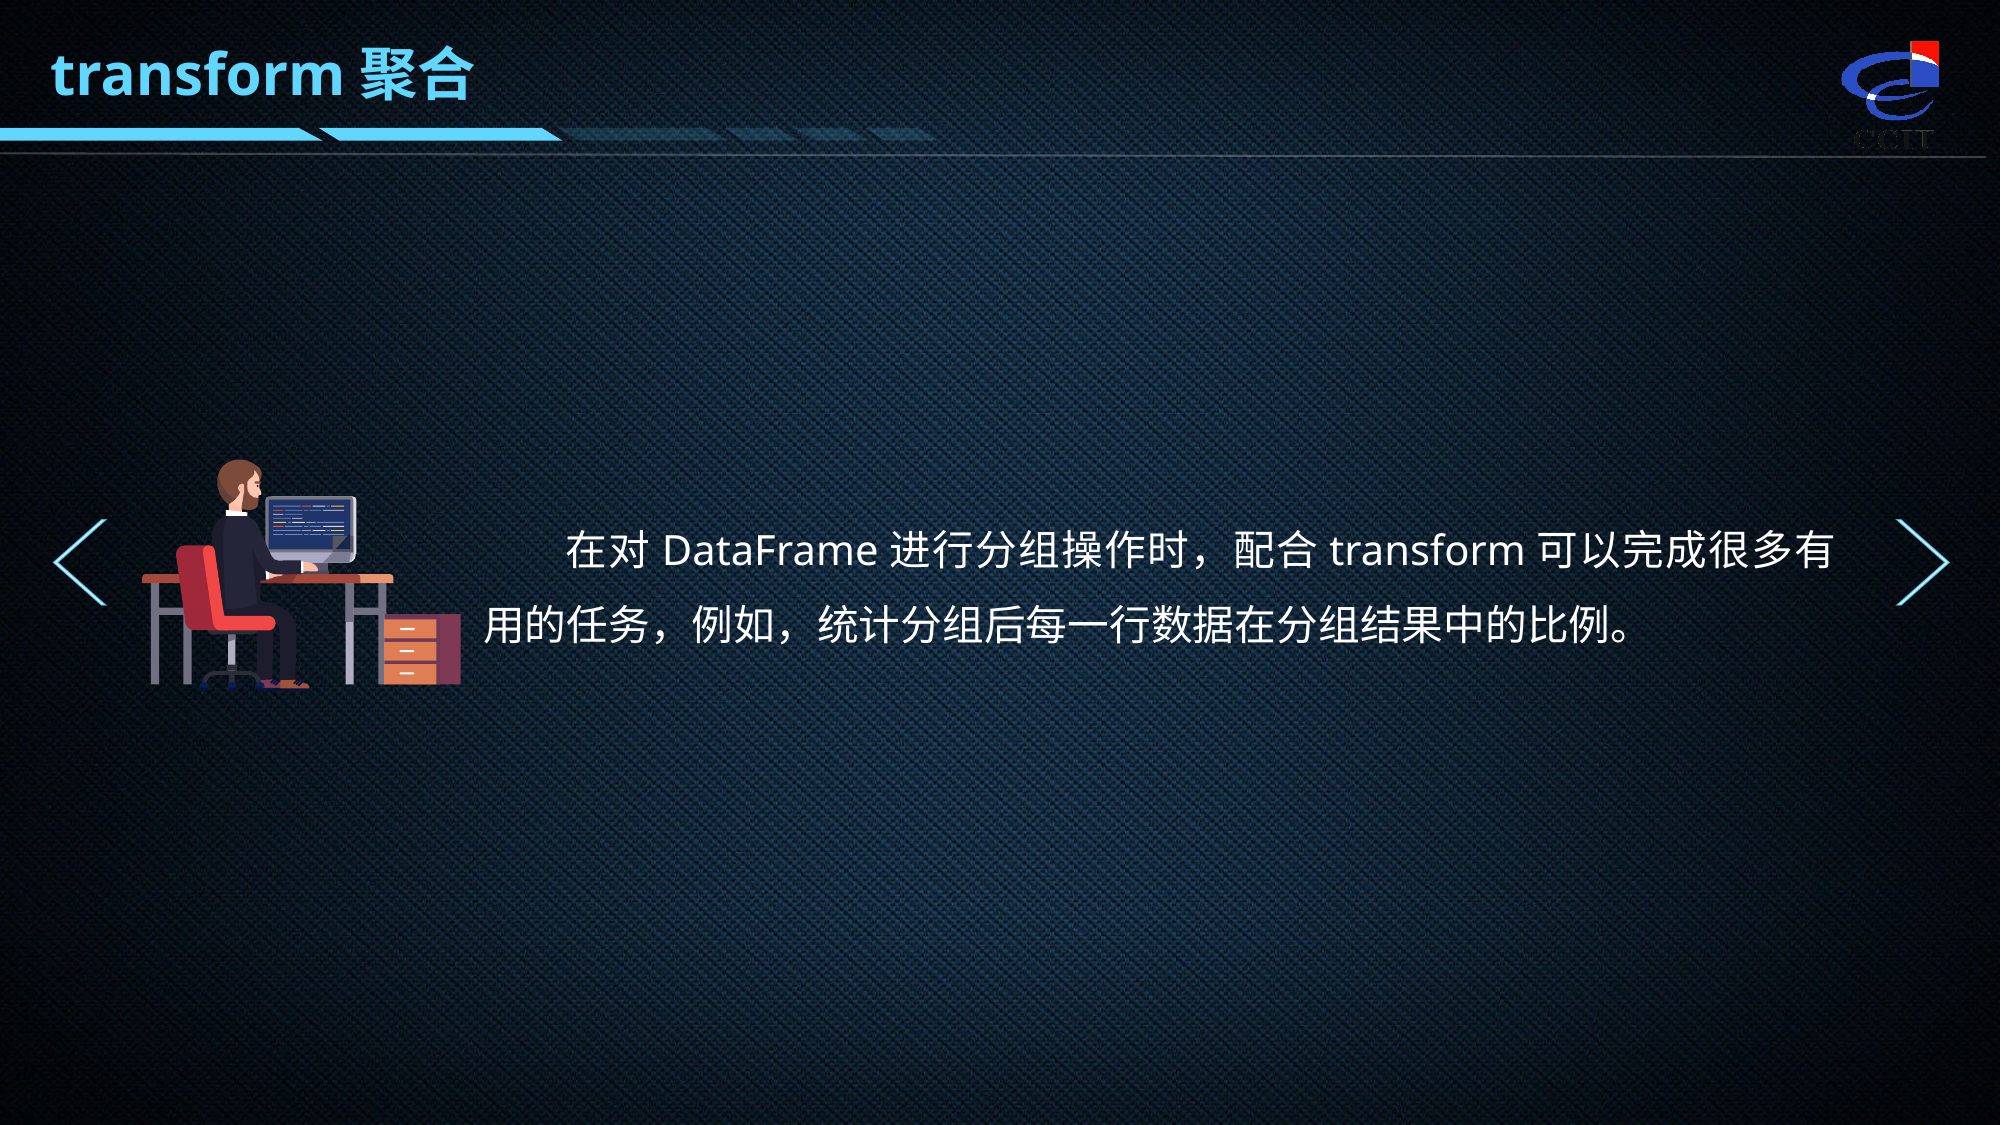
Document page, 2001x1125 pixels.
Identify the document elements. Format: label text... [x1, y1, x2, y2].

text_box 在对DataFrame进行分组操作时，配合transform可以完成很多有用的任务，例如，统计分组后每一行数据在分组结果中的比例。 [468, 491, 1851, 657]
text_box transform聚合 [35, 29, 1277, 115]
picture [0, 0, 2000, 1125]
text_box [142, 456, 461, 692]
